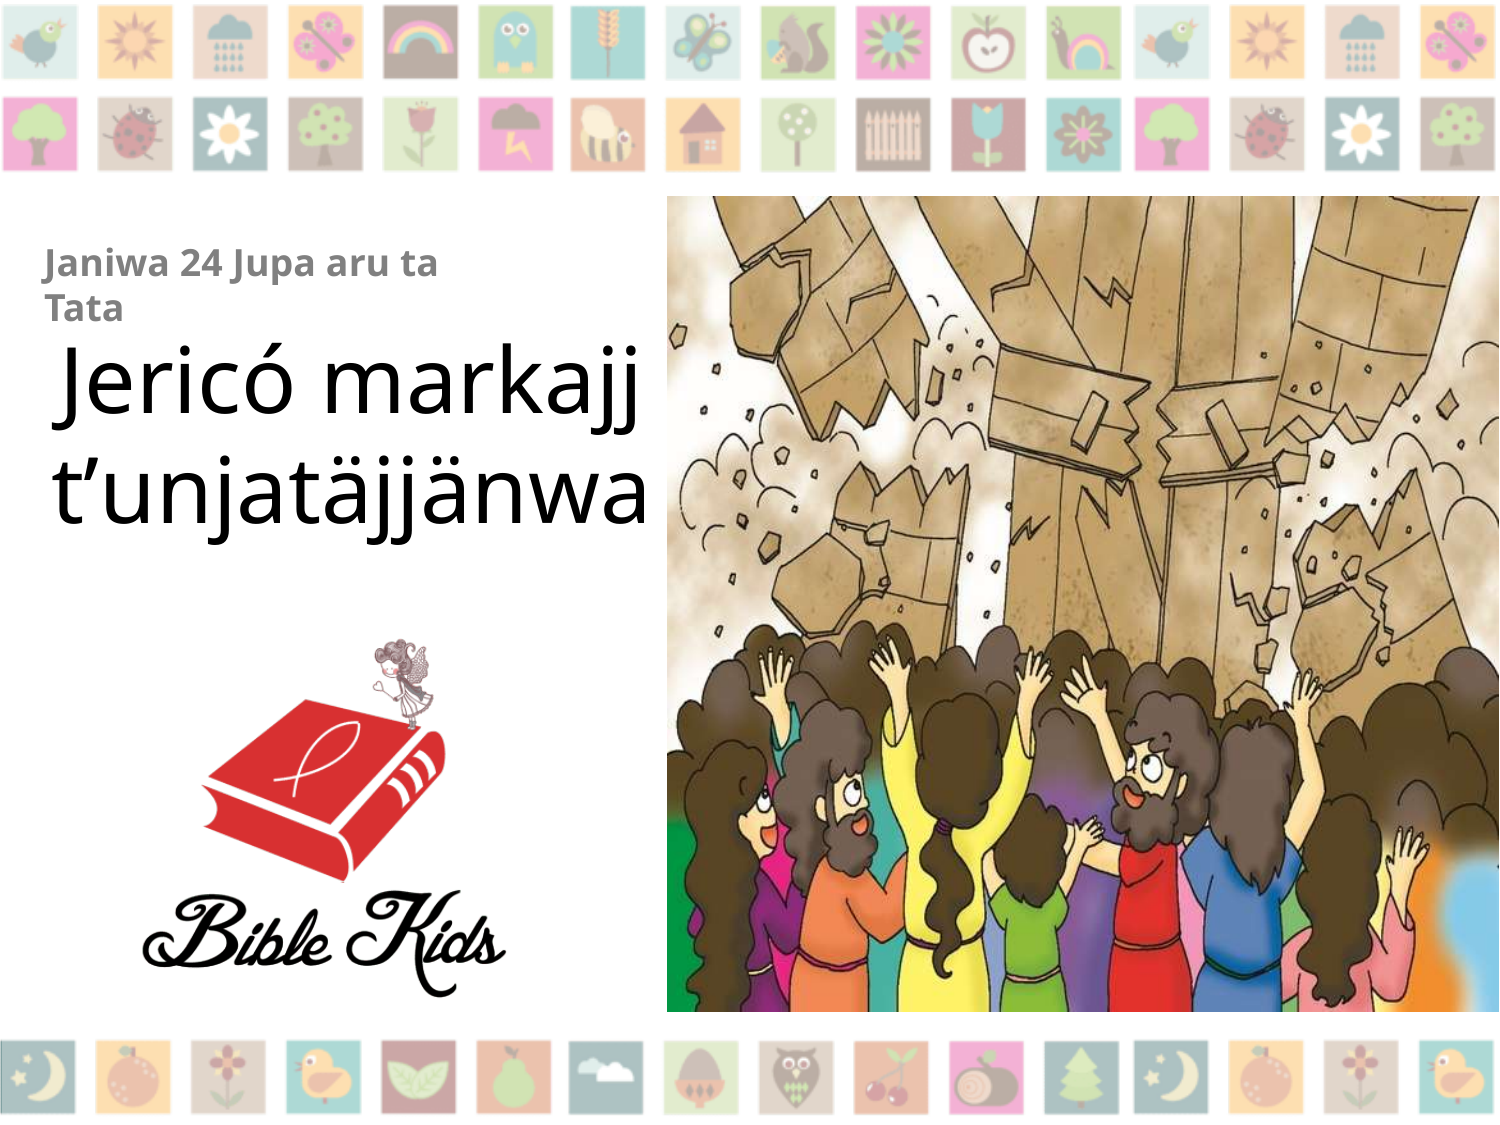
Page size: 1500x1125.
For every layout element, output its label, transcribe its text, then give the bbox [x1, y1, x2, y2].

picture [666, 195, 1499, 1012]
picture [117, 600, 544, 1027]
text_box Jericó markajj tʼunjatäjjänwa [29, 314, 661, 550]
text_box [0, 1028, 1500, 1118]
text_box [0, 3, 1500, 181]
text_box Janiwa 24 Jupa aru ta Tata [29, 231, 526, 314]
